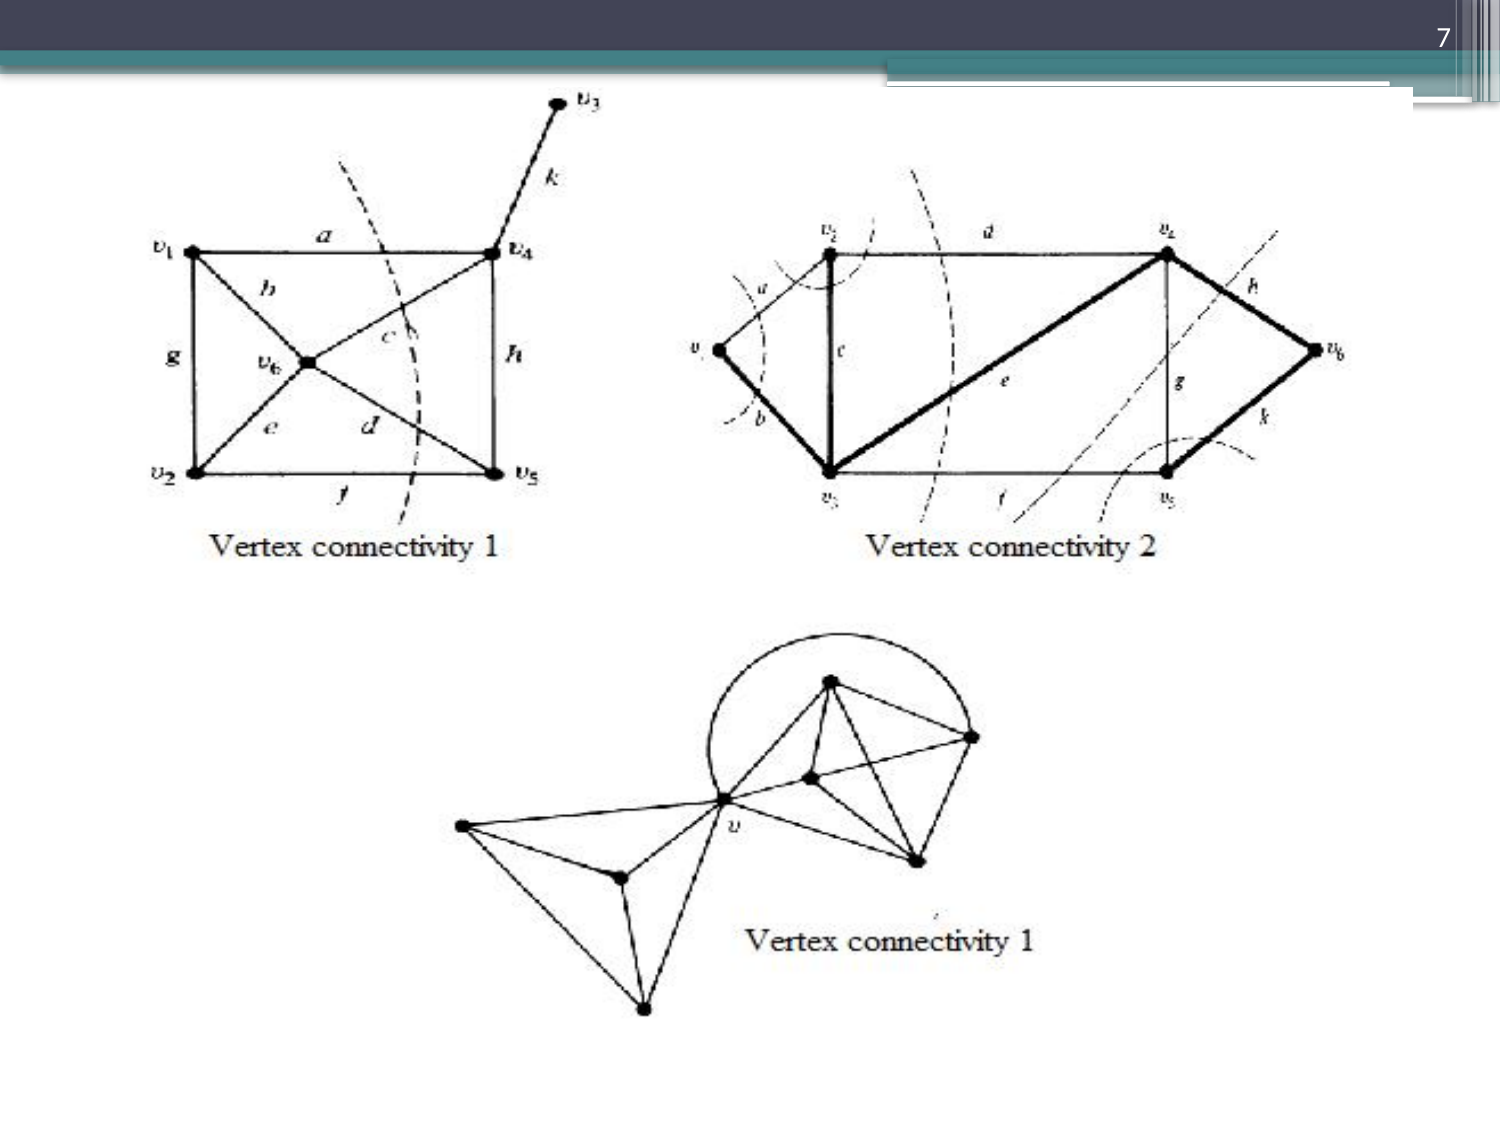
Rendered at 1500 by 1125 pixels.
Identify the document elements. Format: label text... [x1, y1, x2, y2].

slide_number 7 [1340, 0, 1466, 61]
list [74, 87, 1413, 1051]
